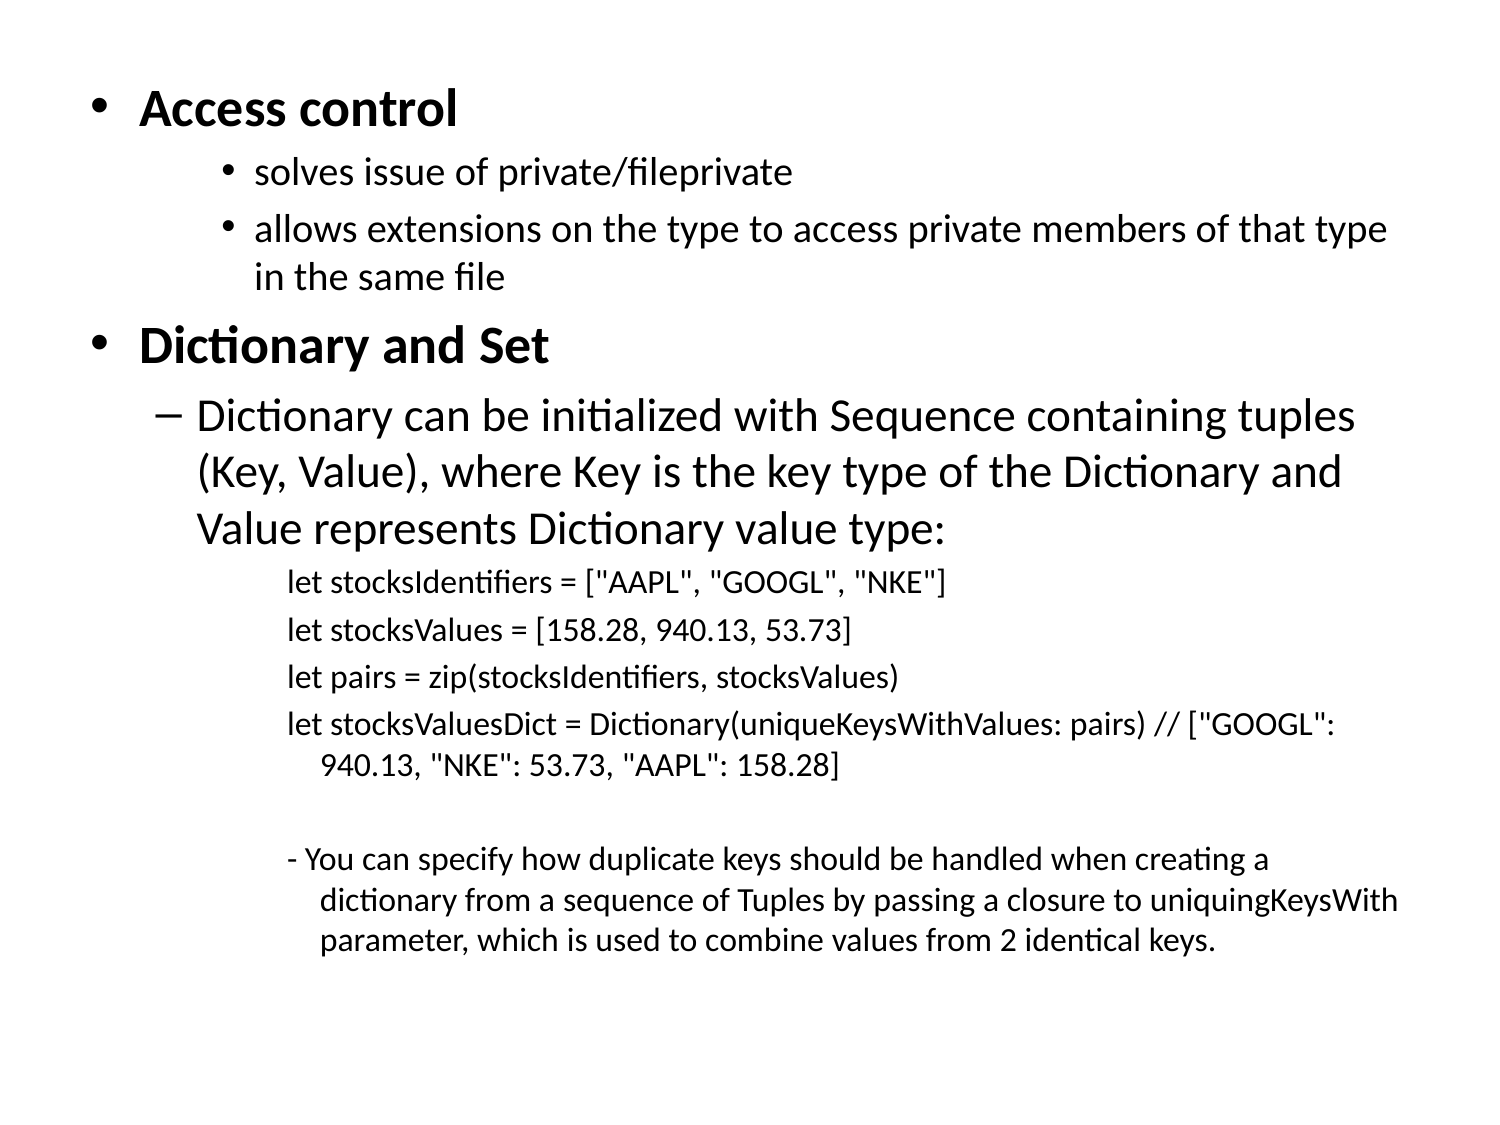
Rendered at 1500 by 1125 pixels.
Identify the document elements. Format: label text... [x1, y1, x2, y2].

list Access control solves issue of private/fileprivate allows extensions on the type to access private members of that type in the same file Dictionary and Set Dictionary can be initialized with Sequence containing tuples (Key, Value), where Key is the key type of the Dictionary and Value represents Dictionary value type: let stocksIdentifiers = ["AAPL", "GOOGL", "NKE"] let stocksValues = [158.28, 940.13, 53.73] let pairs = zip(stocksIdentifiers, stocksValues) let stocksValuesDict = Dictionary(uniqueKeysWithValues: pairs) // ["GOOGL": 940.13, "NKE": 53.73, "AAPL": 158.28] - You can specify how duplicate keys should be handled when creating a dictionary from a sequence of Tuples by passing a closure to uniquingKeysWith parameter, which is used to combine values from 2 identical keys. [75, 64, 1425, 1005]
